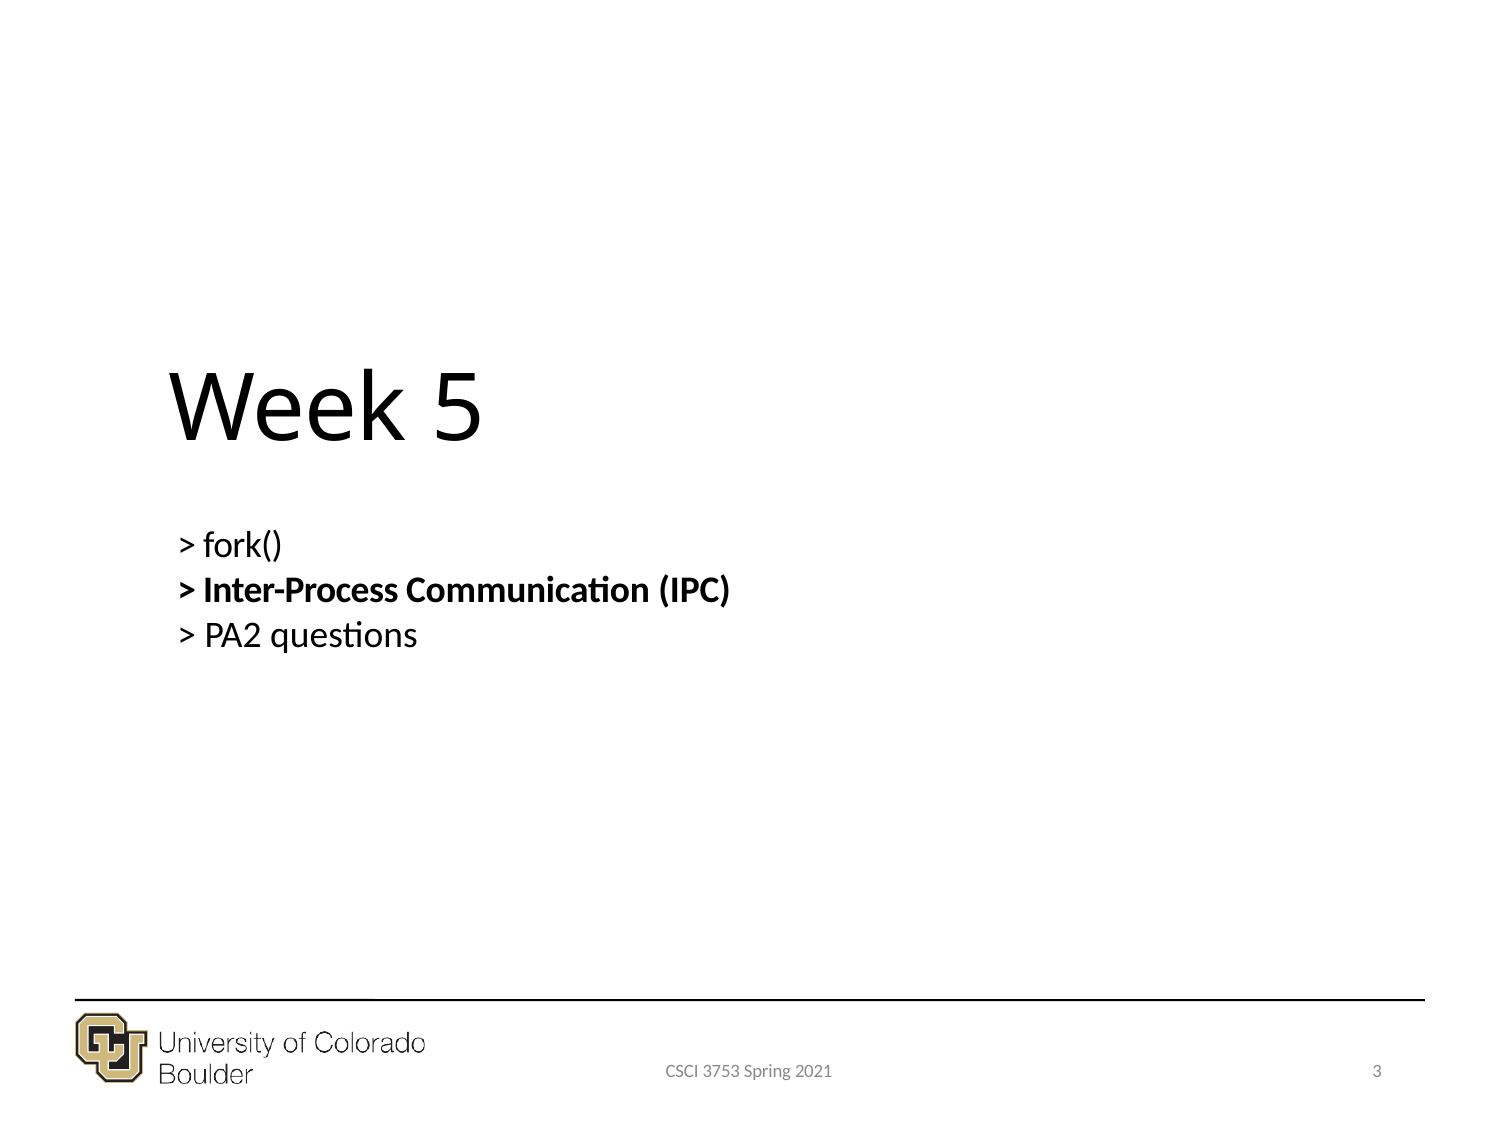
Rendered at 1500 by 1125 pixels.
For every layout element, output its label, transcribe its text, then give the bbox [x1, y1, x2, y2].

picture [159, 1031, 425, 1084]
title Week 5 [167, 349, 1333, 540]
text_box 3 [1370, 1057, 1384, 1082]
text_box > fork() > Inter-Process Communication (IPC) > PA2 questions [162, 512, 1275, 663]
text_box CSCI 3753 Spring 2021 [663, 1057, 837, 1082]
